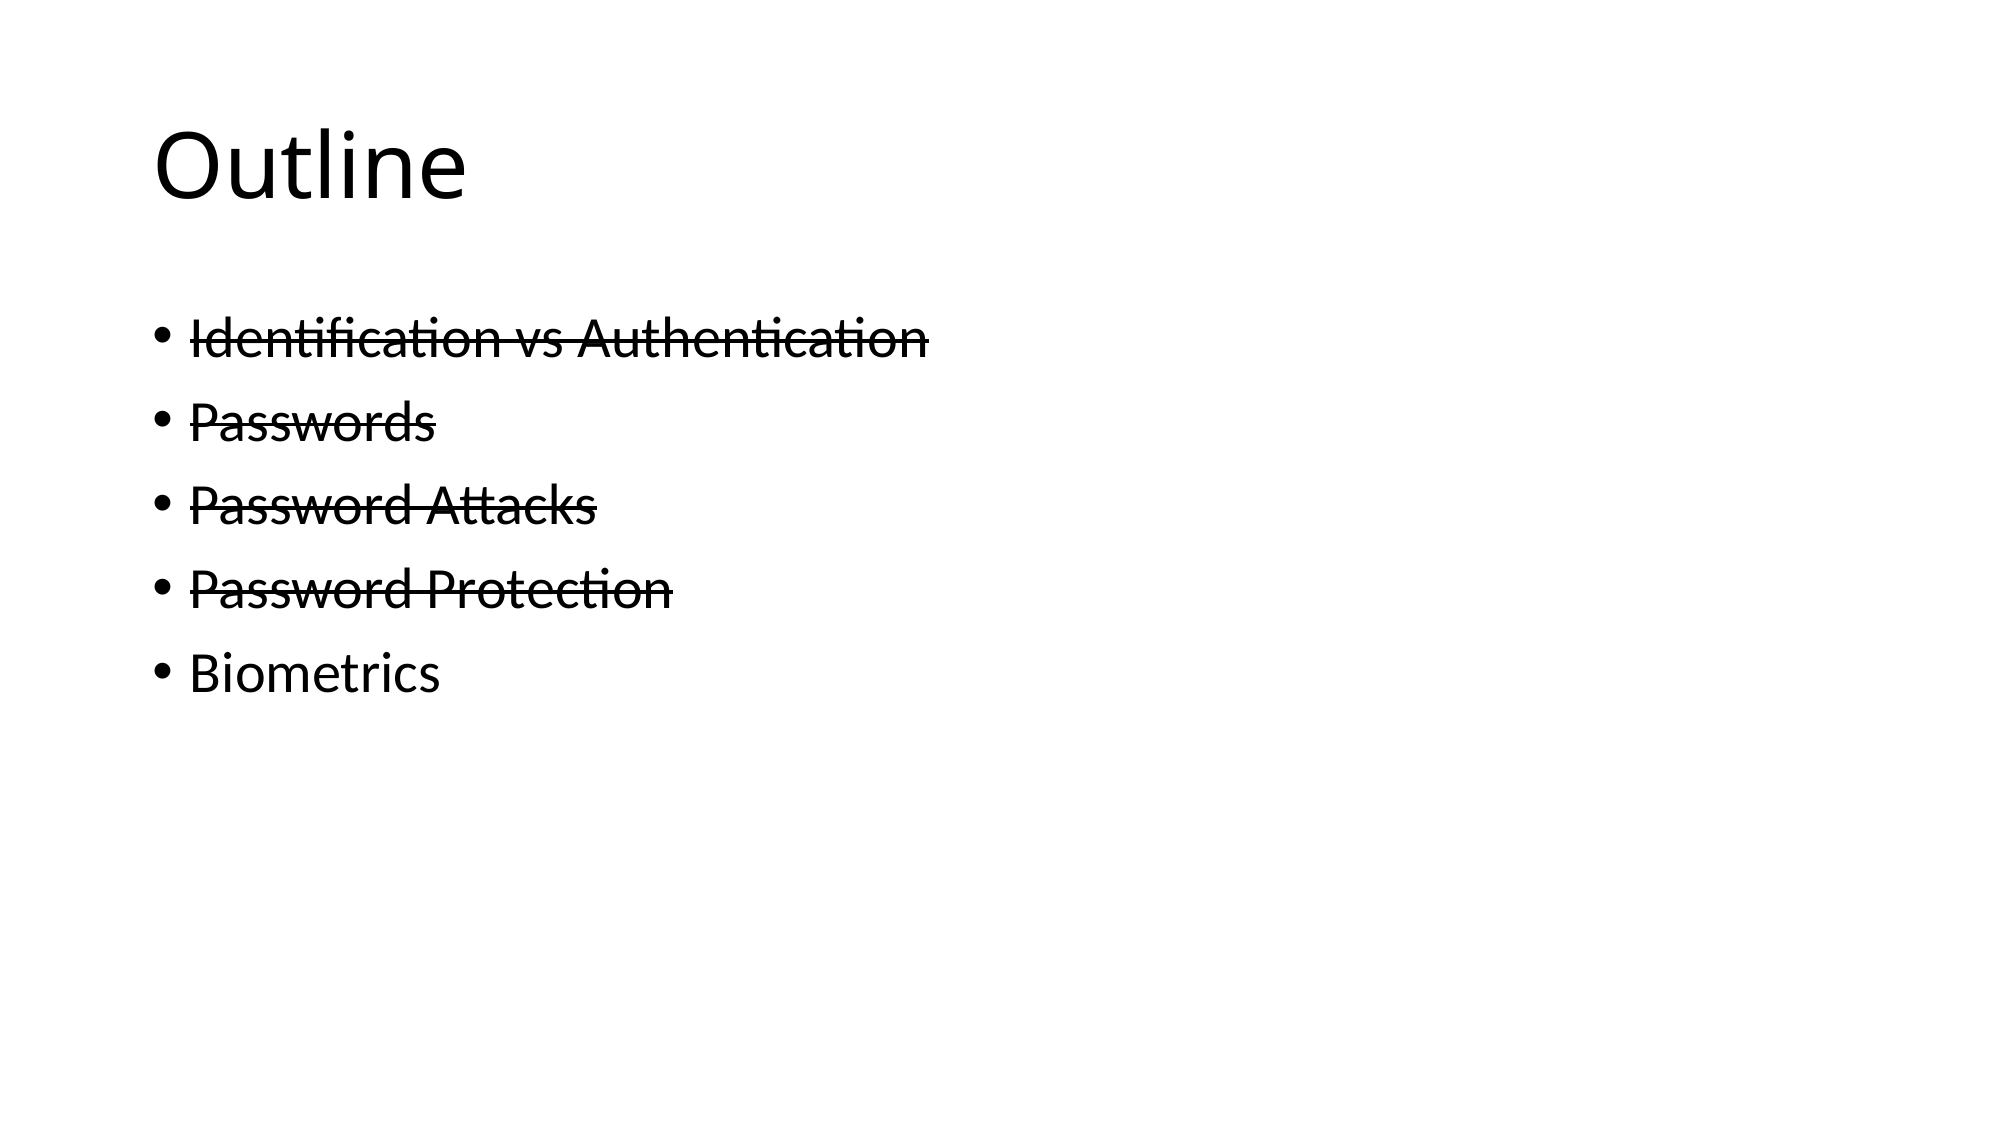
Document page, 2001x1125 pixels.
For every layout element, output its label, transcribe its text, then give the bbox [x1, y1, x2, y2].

list Identification vs Authentication Passwords Password Attacks Password Protection Biometrics [137, 299, 1863, 1014]
title Outline [137, 59, 1863, 278]
